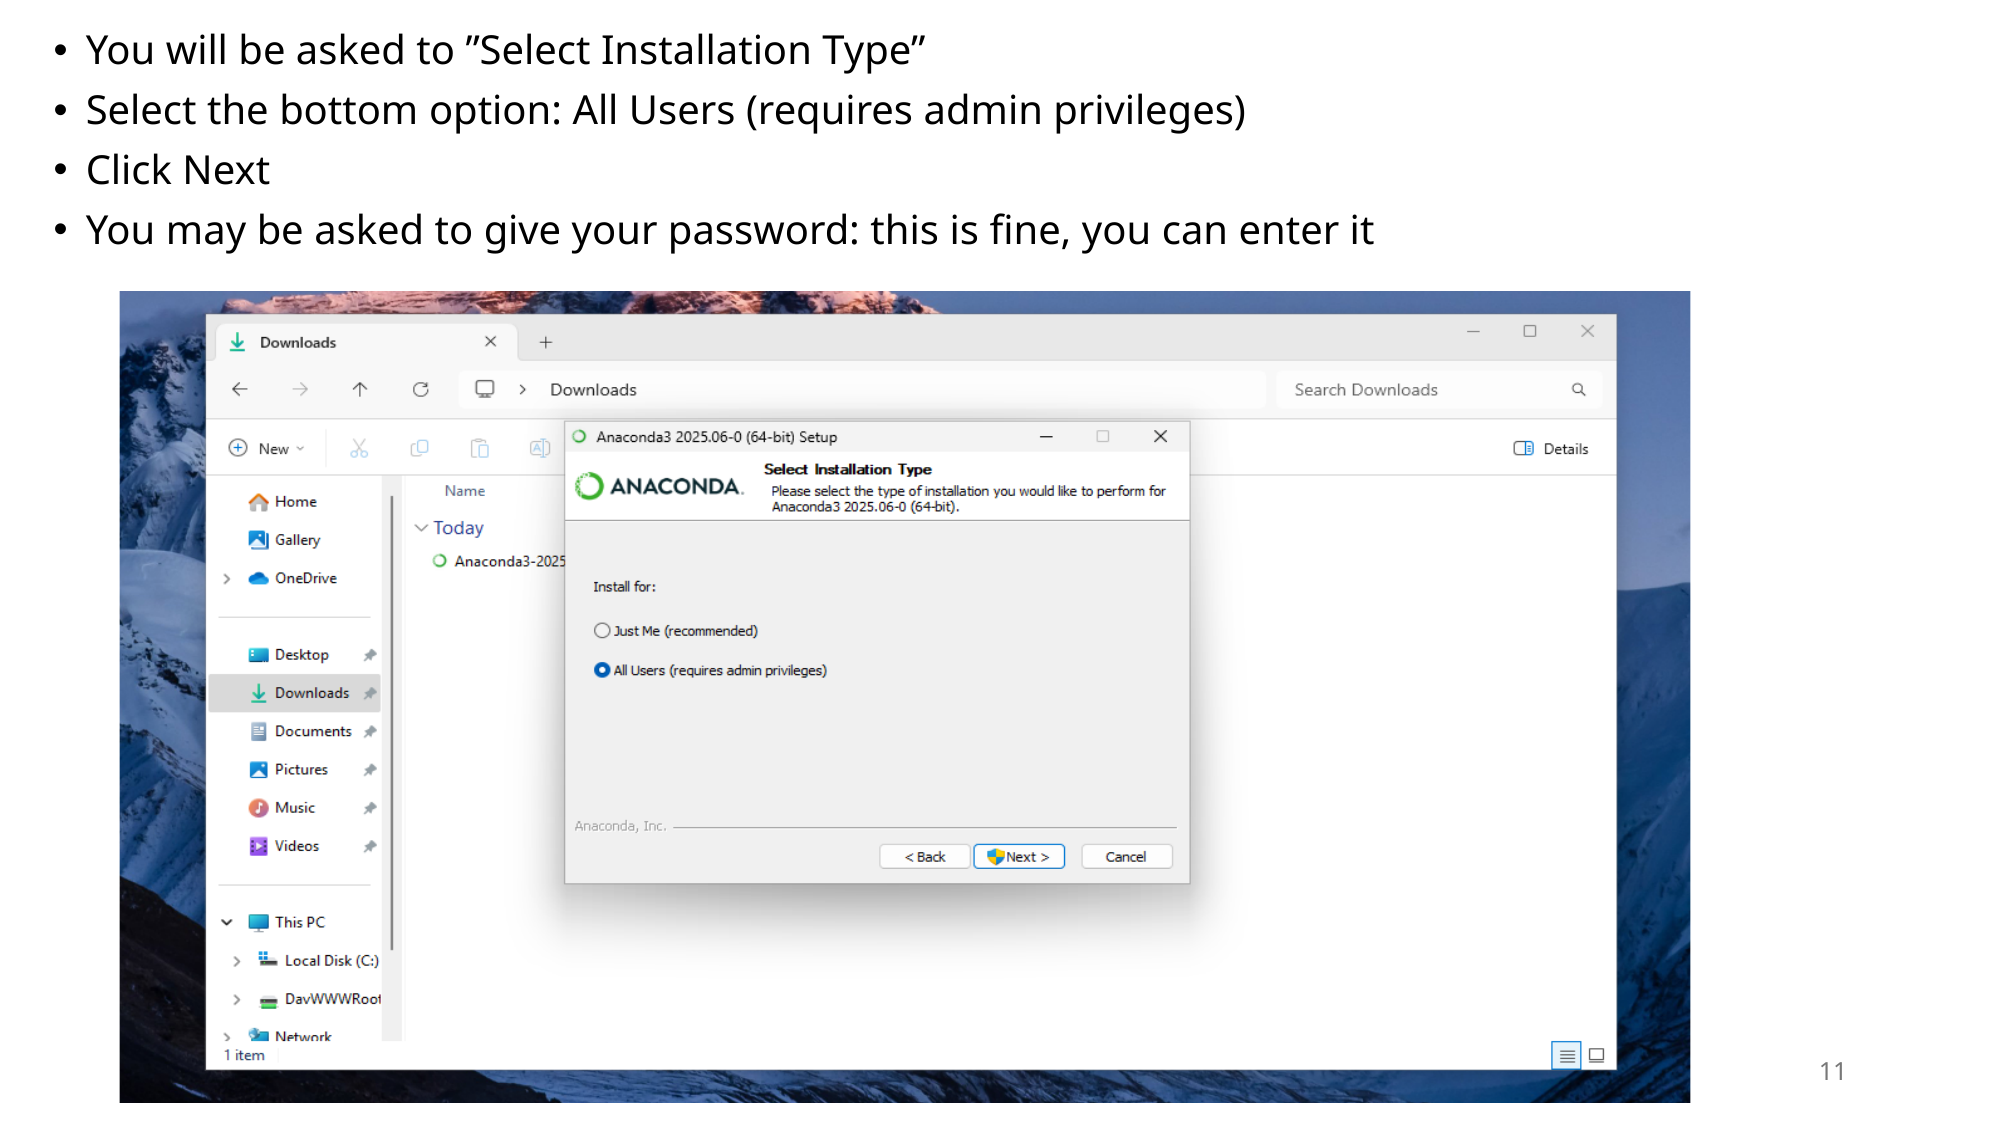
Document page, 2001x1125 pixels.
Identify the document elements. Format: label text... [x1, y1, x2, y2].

slide_number 11 [1691, 1042, 1863, 1103]
picture [119, 290, 1691, 1103]
list You will be asked to ”Select Installation Type” Select the bottom option: All Users (requires admin privileges) Click Next You may be asked to give your password: this is fine, you can enter it [38, 22, 1925, 263]
